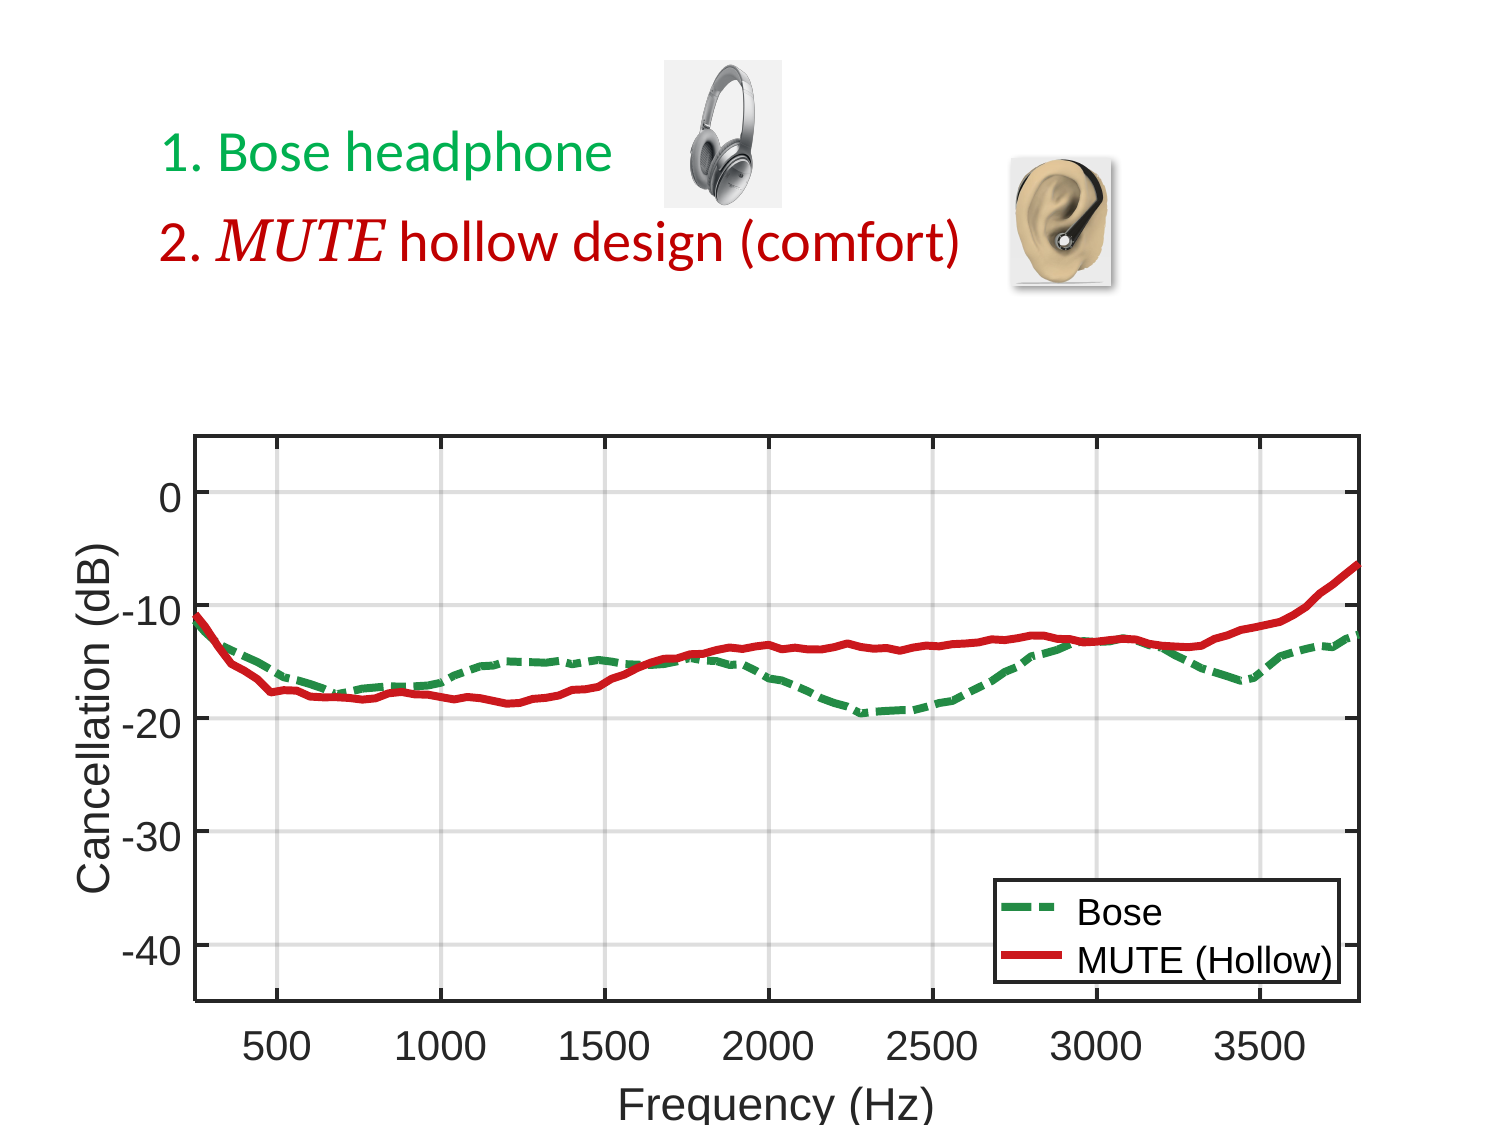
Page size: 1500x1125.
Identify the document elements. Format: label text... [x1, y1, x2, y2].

picture [1010, 158, 1111, 286]
picture [0, 380, 1500, 1125]
picture [663, 59, 782, 208]
text_box 2. MUTE hollow design (comfort) [144, 195, 978, 281]
text_box 1. Bose headphone [145, 105, 630, 191]
